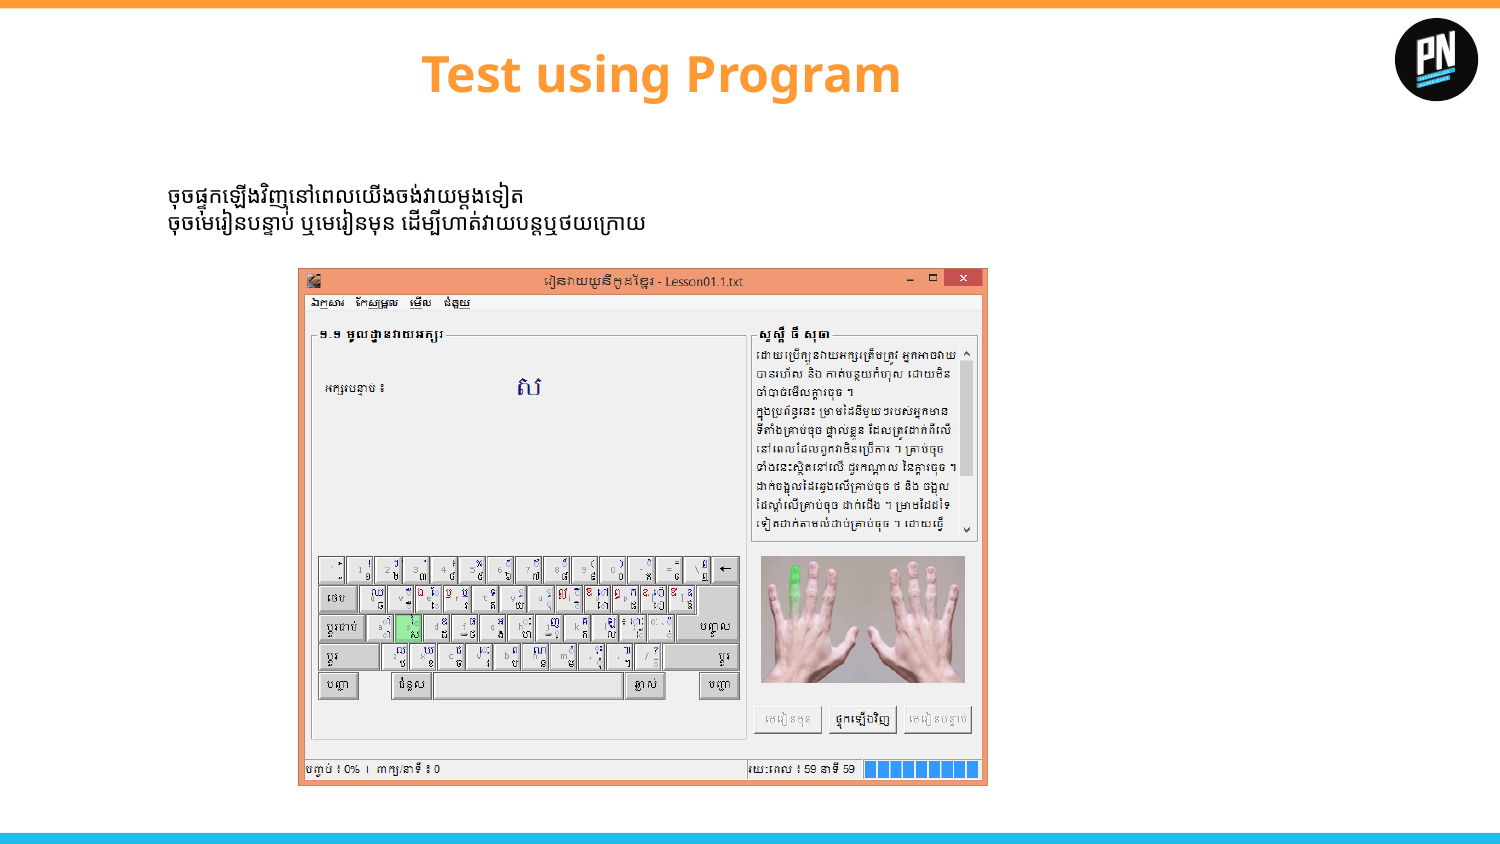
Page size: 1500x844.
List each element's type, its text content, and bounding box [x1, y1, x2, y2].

picture [1394, 17, 1479, 102]
text_box ចុចផ្ទុកឡើងវិញនៅពេលយើងចង់វាយម្តងទៀត ចុចមេរៀនបន្ទាប់់ ឬមេរៀនមុន ដើម្បីហាត់វាយបន្តឬថយក្រោយ [153, 174, 965, 242]
picture [298, 268, 988, 786]
title Test using Program [405, 35, 1029, 149]
